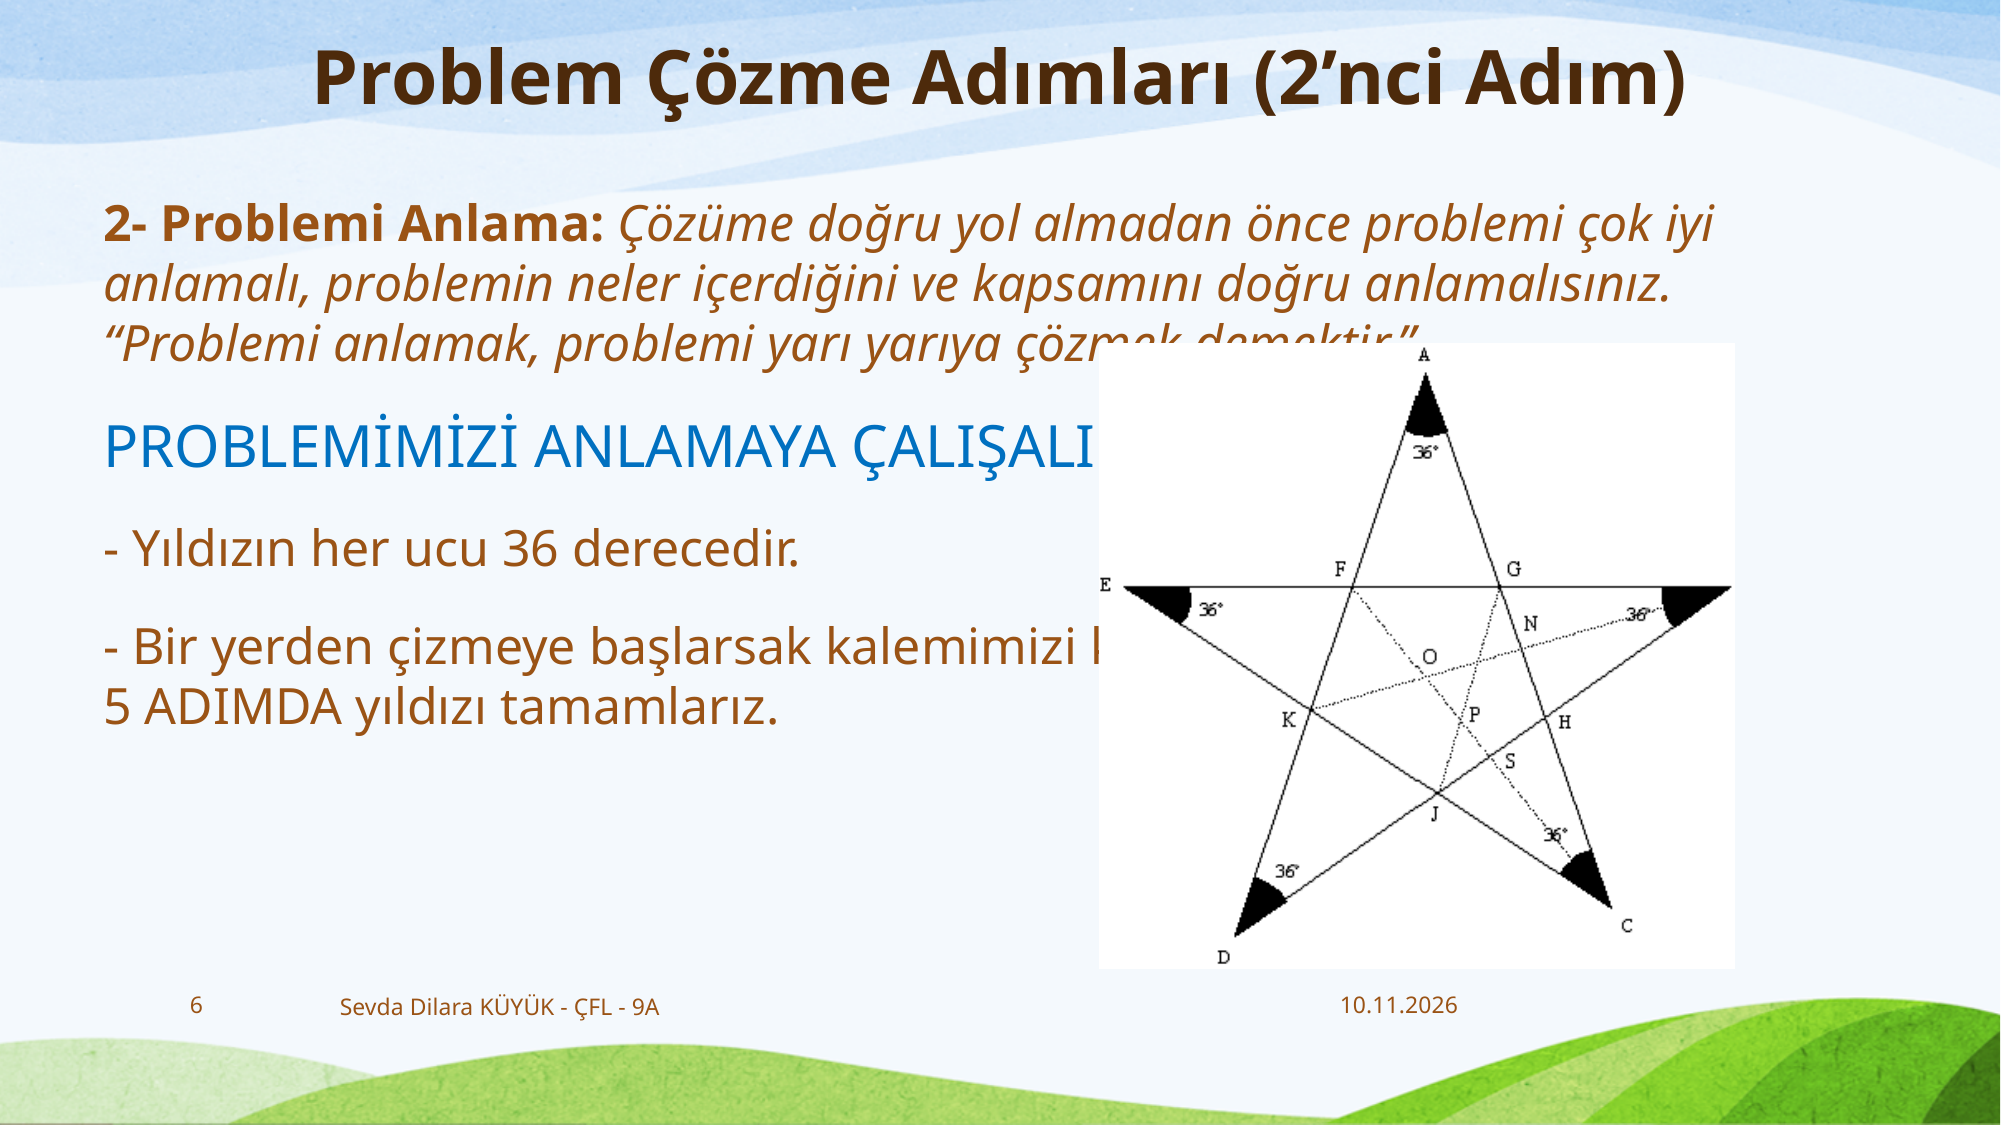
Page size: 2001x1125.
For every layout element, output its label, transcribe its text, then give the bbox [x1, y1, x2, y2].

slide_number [1324, 987, 1554, 1025]
picture [0, 0, 2001, 1125]
list 2- Problemi Anlama: Çözüme doğru yol almadan önce problemi çok iyi anlamalı, problemin neler içerdiğini ve kapsamını doğru anlamalısınız. “Problemi anlamak, problemi yarı yarıya çözmek demektir.” PROBLEMİMİZİ ANLAMAYA ÇALIŞALIM : YILDIZ - Yıldızın her ucu 36 derecedir. - Bir yerden çizmeye başlarsak kalemimizi kaldırmadan, 5 ADIMDA yıldızı tamamlarız. [88, 184, 1889, 969]
footer Sevda Dilara KÜYÜK - ÇFL - 9A [324, 987, 1300, 1025]
title Problem Çözme Adımları (2’nci Adım) [0, 36, 2000, 125]
slide_number 6 [174, 987, 300, 1025]
